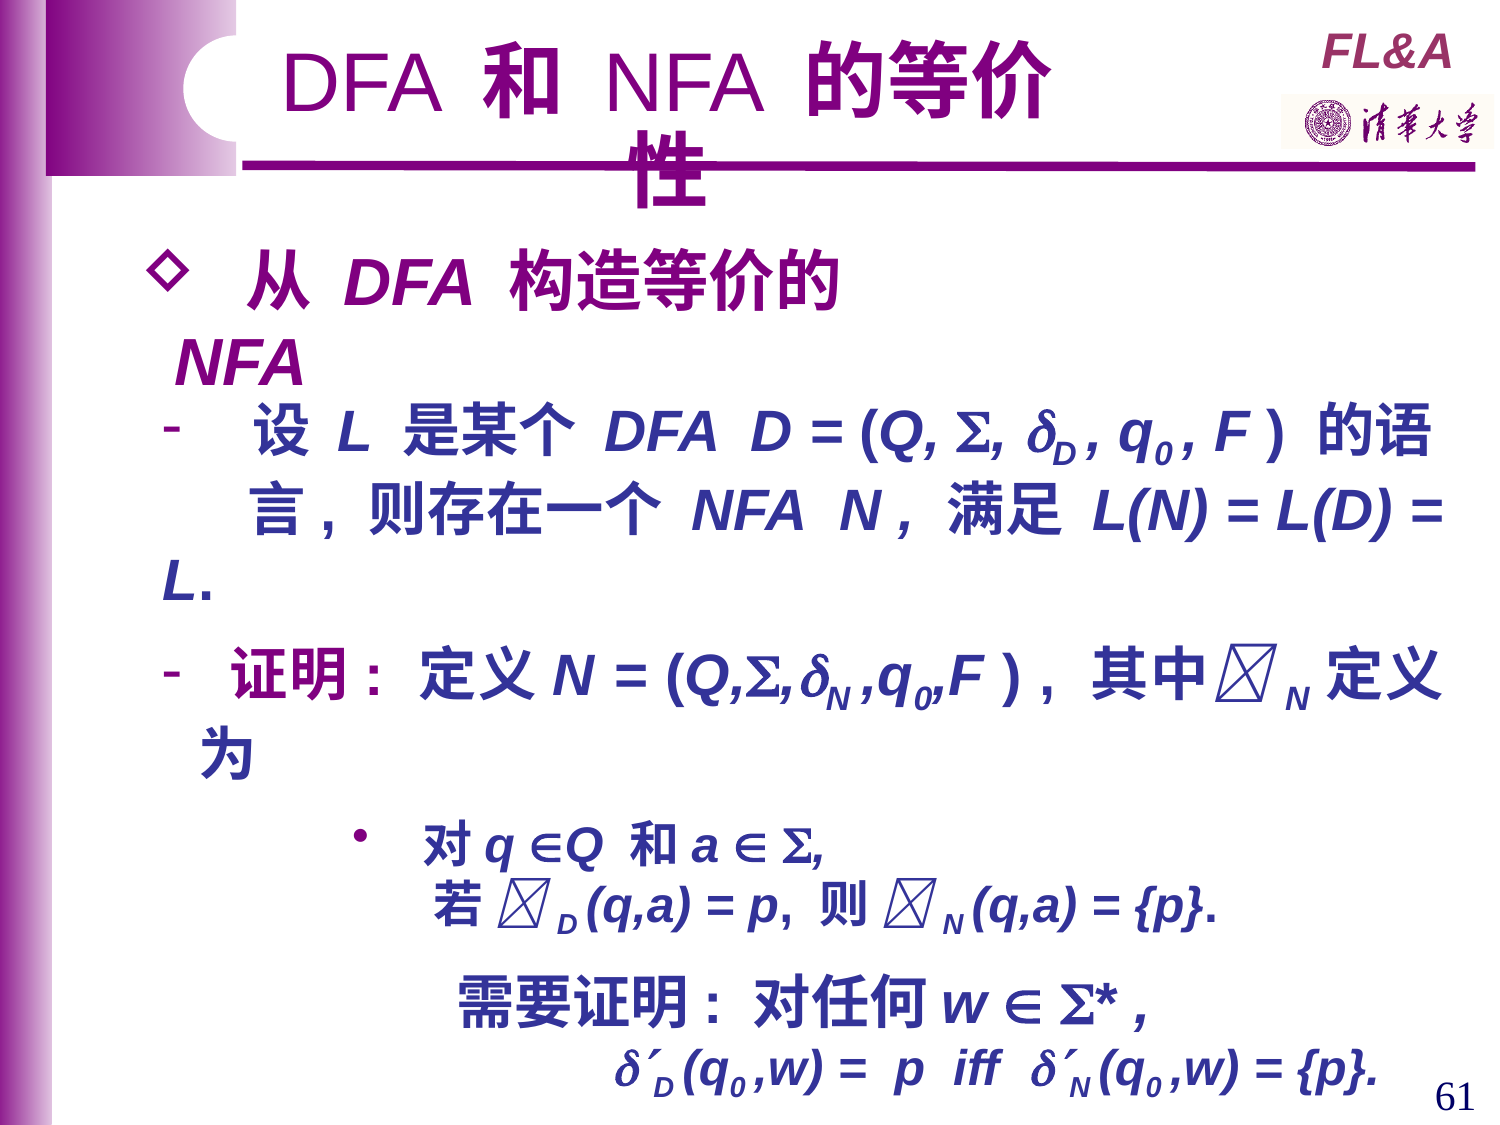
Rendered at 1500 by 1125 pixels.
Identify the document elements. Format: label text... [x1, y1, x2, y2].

text_box DFA 和 NFA 的等价性 [242, 31, 1093, 227]
text_box 设 L 是某个 DFA D = (Q, , D , q0 , F ) 的语 言, 则存在一个 NFA N , 满足 L(N) = L(D) = L. 证明: 定义N = (Q,,N ,q0,F ) , 其中N定义为 对q Q 和a  , 若 D (q,a) = p, 则 N (q,a) = {p}. 需要证明: 对任何w  * , D (q0 ,w) = p iff N (q0 ,w) = {p}. 归纳于 | w | 易证上述命题.  [148, 385, 1459, 1125]
text_box 从 DFA 构造等价的 NFA [123, 231, 987, 407]
picture [1281, 94, 1495, 149]
text_box 61 [1411, 1061, 1500, 1125]
